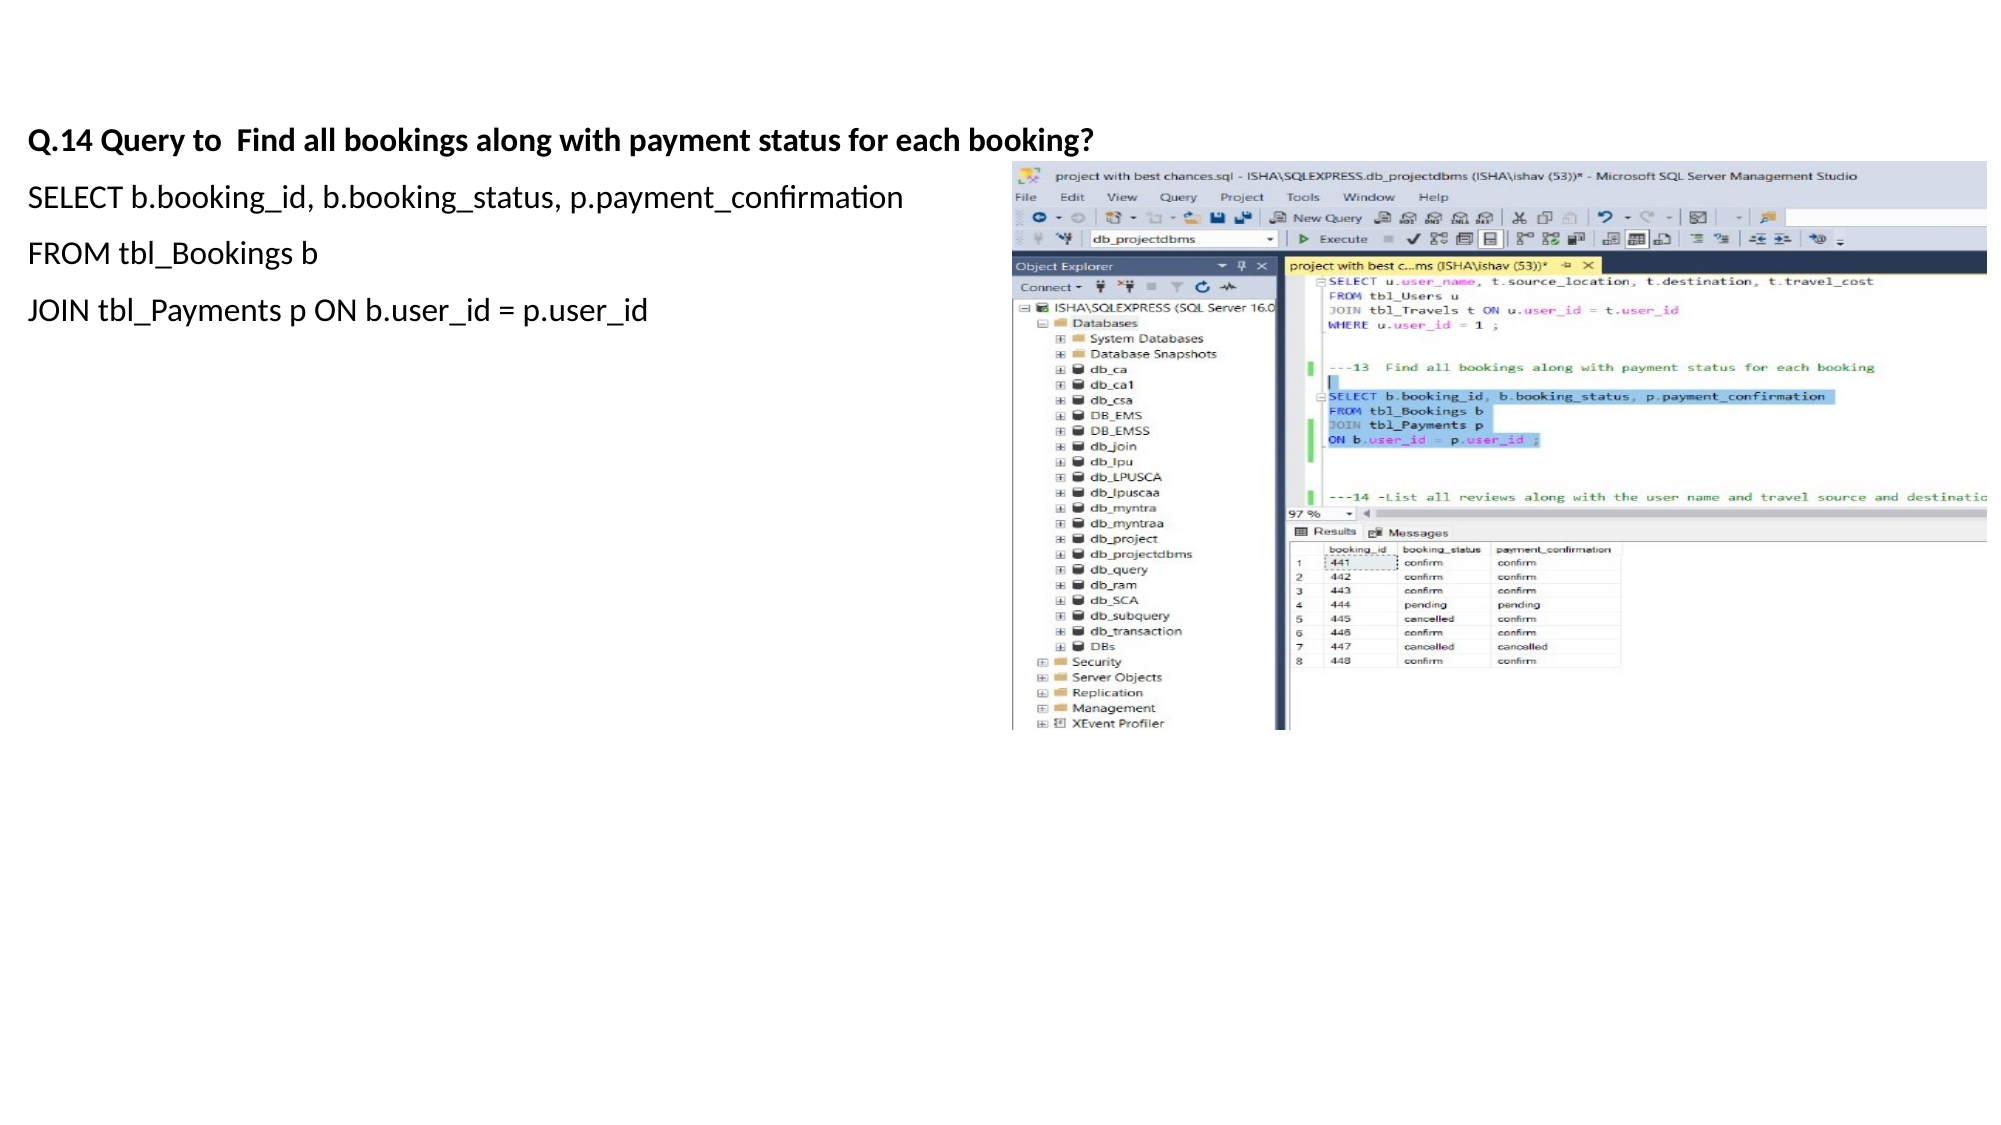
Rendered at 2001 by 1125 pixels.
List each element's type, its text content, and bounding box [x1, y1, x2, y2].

picture [1012, 161, 1987, 730]
list Q.14 Query to Find all bookings along with payment status for each booking? SELECT b.booking_id, b.booking_status, p.payment_confirmation FROM tbl_Bookings b JOIN tbl_Payments p ON b.user_id = p.user_id [12, 115, 1987, 1114]
